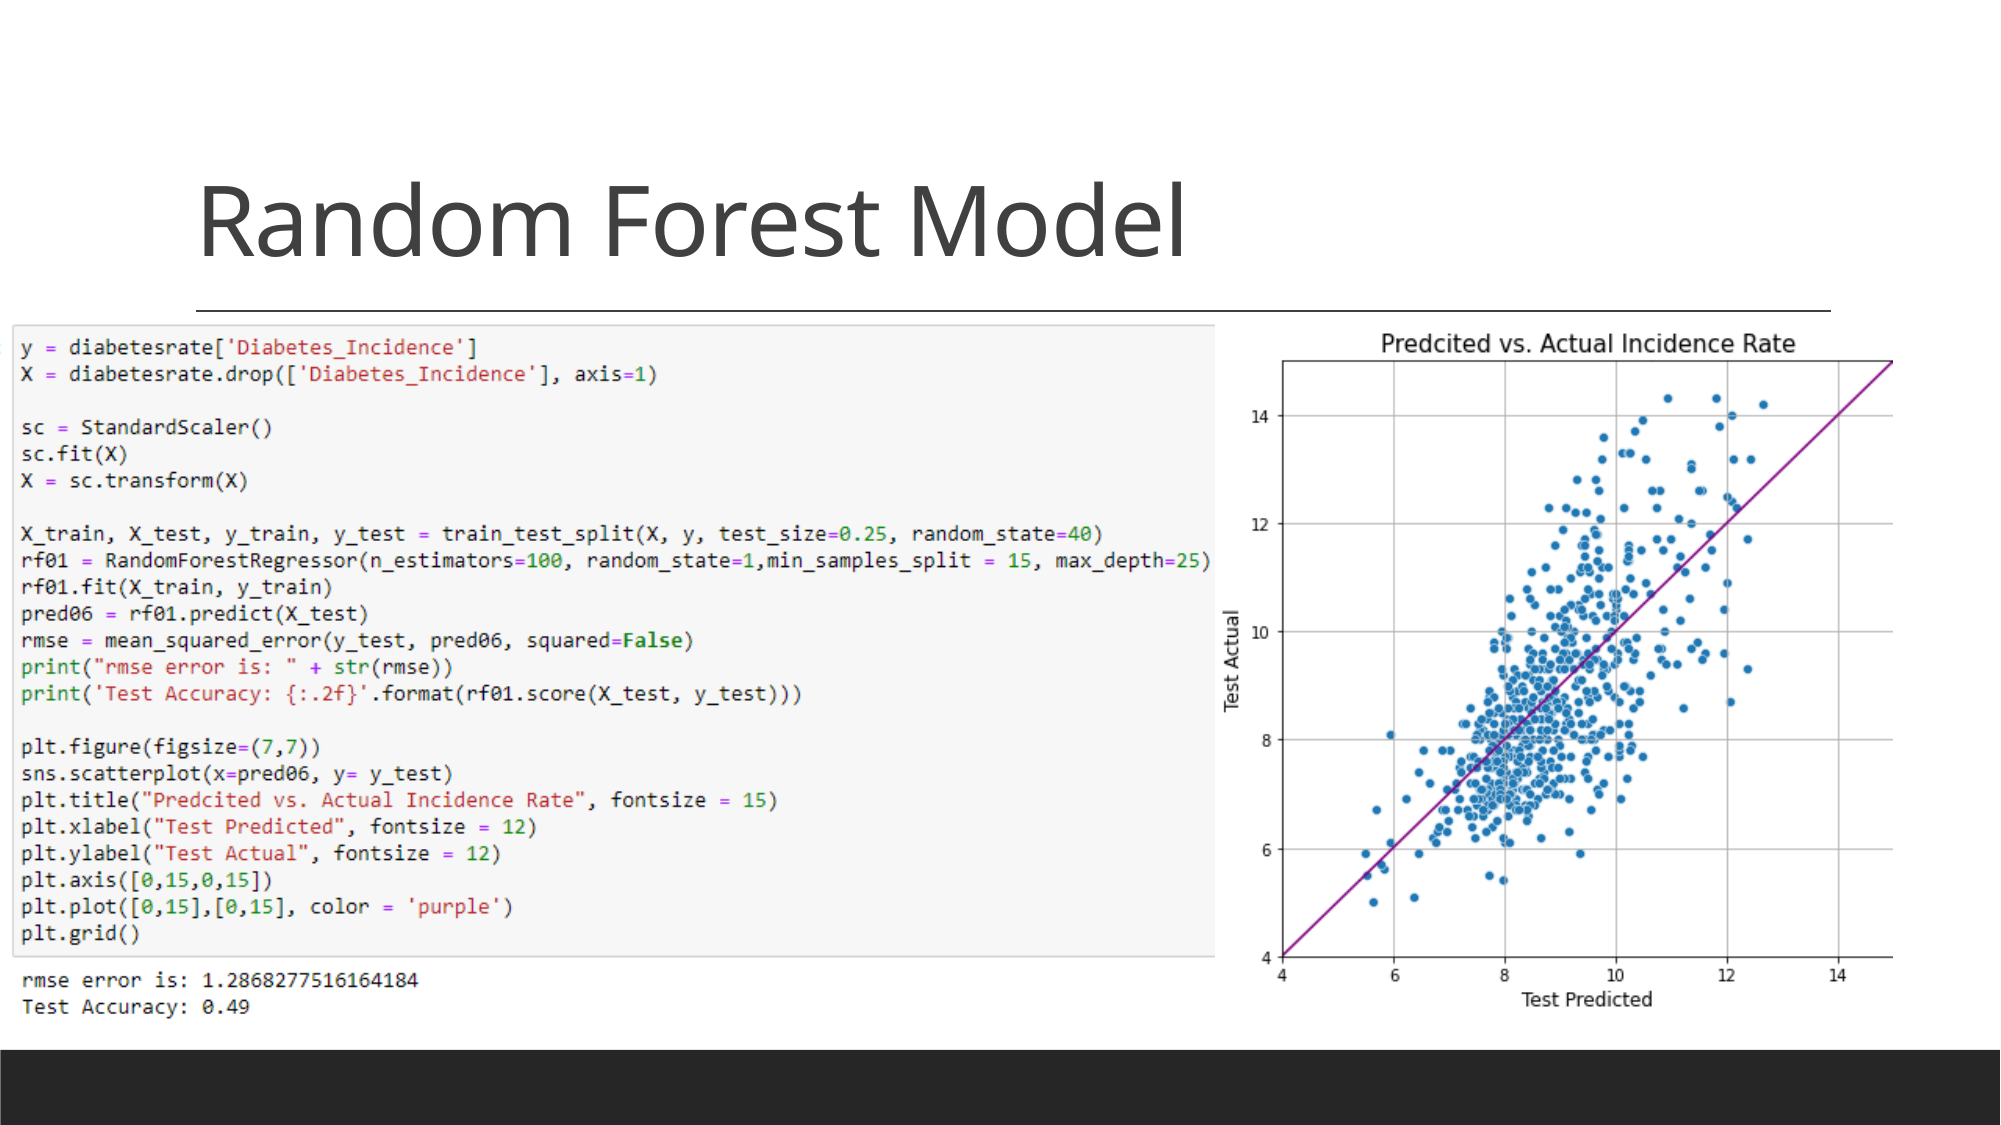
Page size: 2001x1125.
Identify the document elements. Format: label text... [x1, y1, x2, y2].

picture [0, 312, 1893, 1025]
title Random Forest Model [180, 47, 1830, 285]
